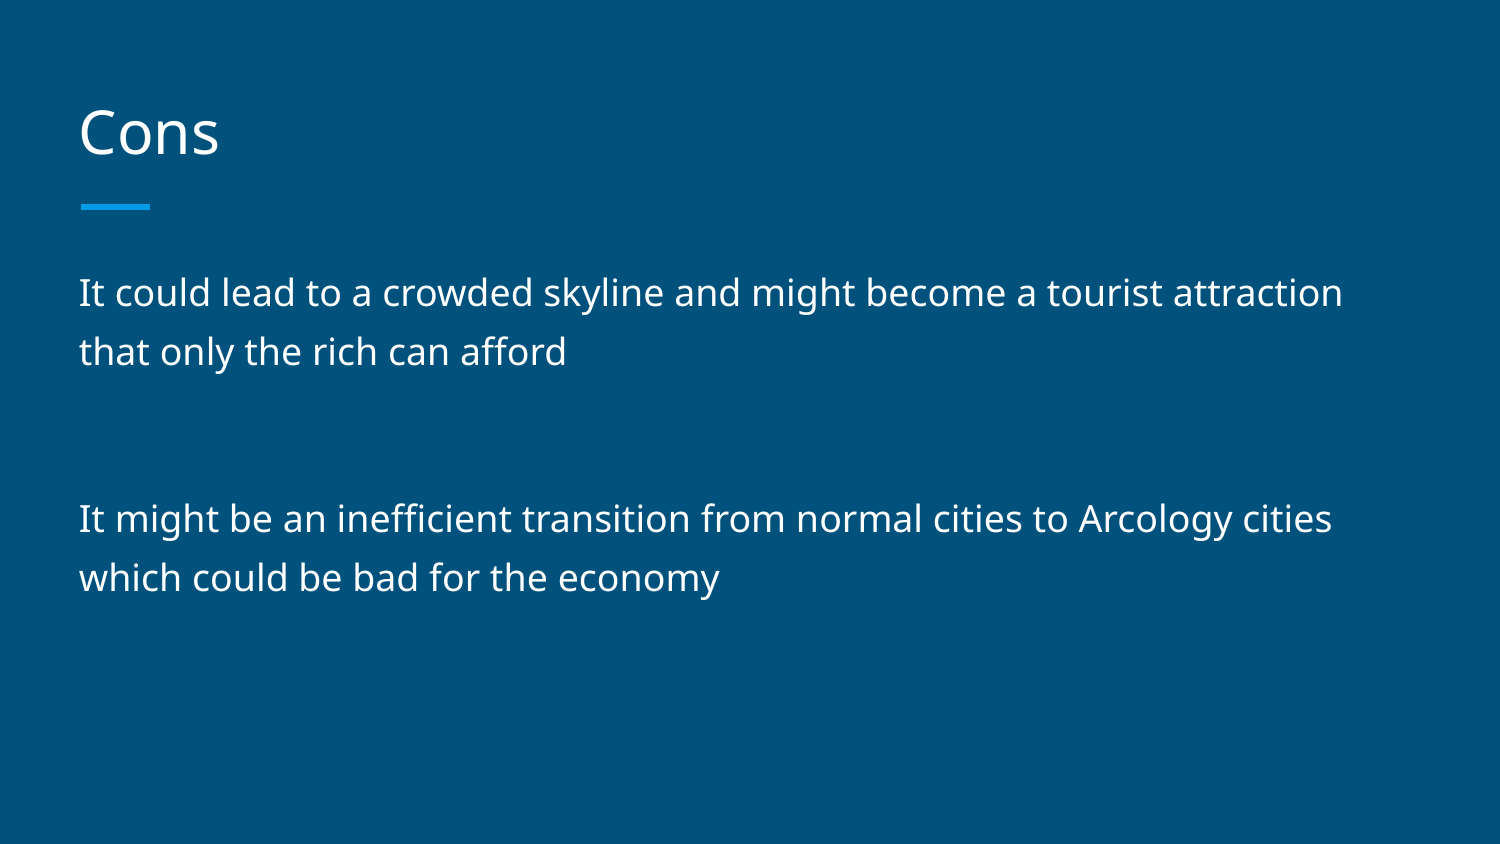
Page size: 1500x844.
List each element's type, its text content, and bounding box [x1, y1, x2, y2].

title Cons [63, 75, 1437, 188]
list It could lead to a crowded skyline and might become a tourist attraction that only the rich can afford It might be an inefficient transition from normal cities to Arcology cities which could be bad for the economy [63, 244, 1437, 750]
